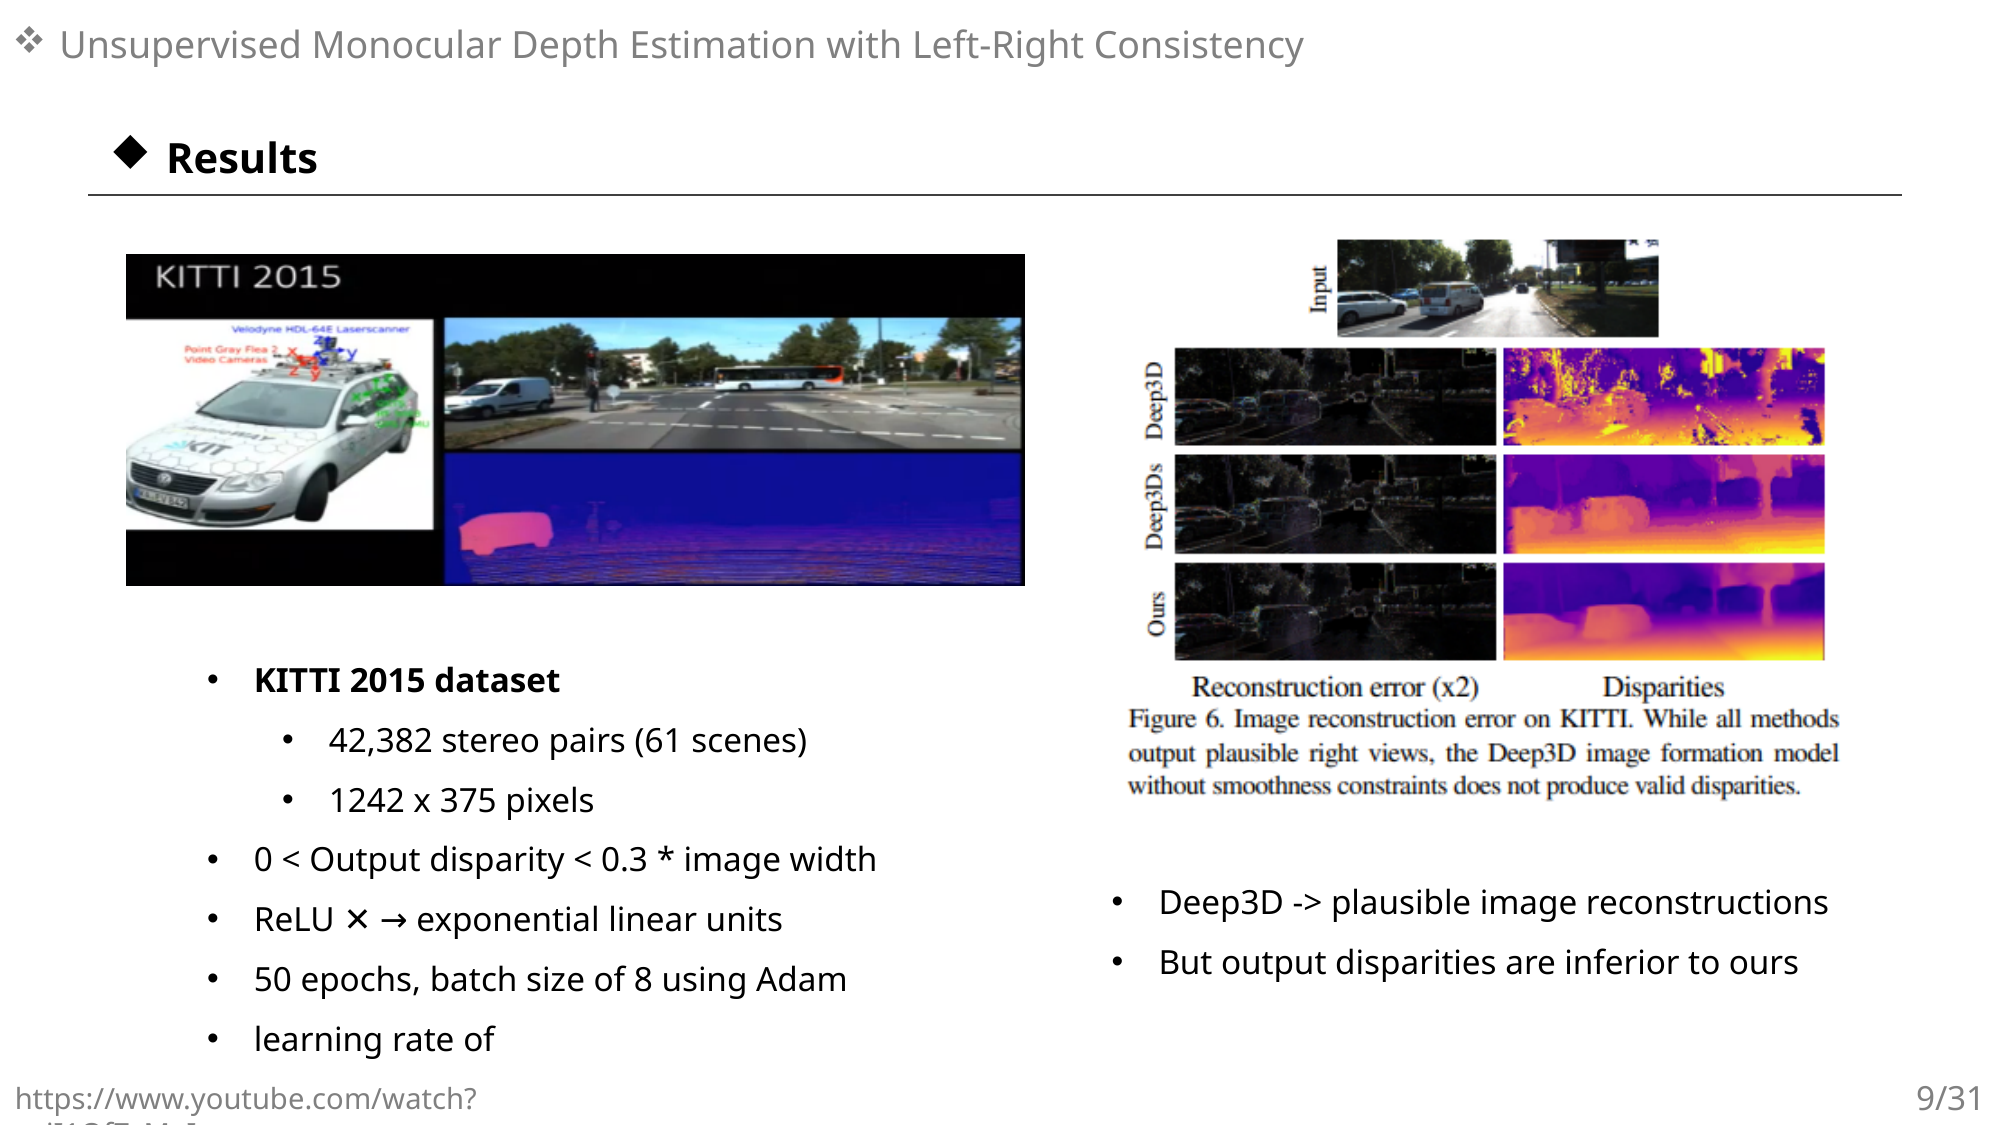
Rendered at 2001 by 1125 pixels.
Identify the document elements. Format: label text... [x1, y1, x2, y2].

text_box Deep3D -> plausible image reconstructions But output disparities are inferior to ours [1088, 845, 1904, 998]
title Unsupervised Monocular Depth Estimation with Left-Right Consistency [0, 0, 1713, 93]
picture [126, 254, 1025, 586]
picture [1114, 222, 1854, 807]
text_box https://www.youtube.com/watch?v=jI1Qf7zMeIs [0, 1073, 687, 1125]
text_box Results [88, 93, 967, 194]
